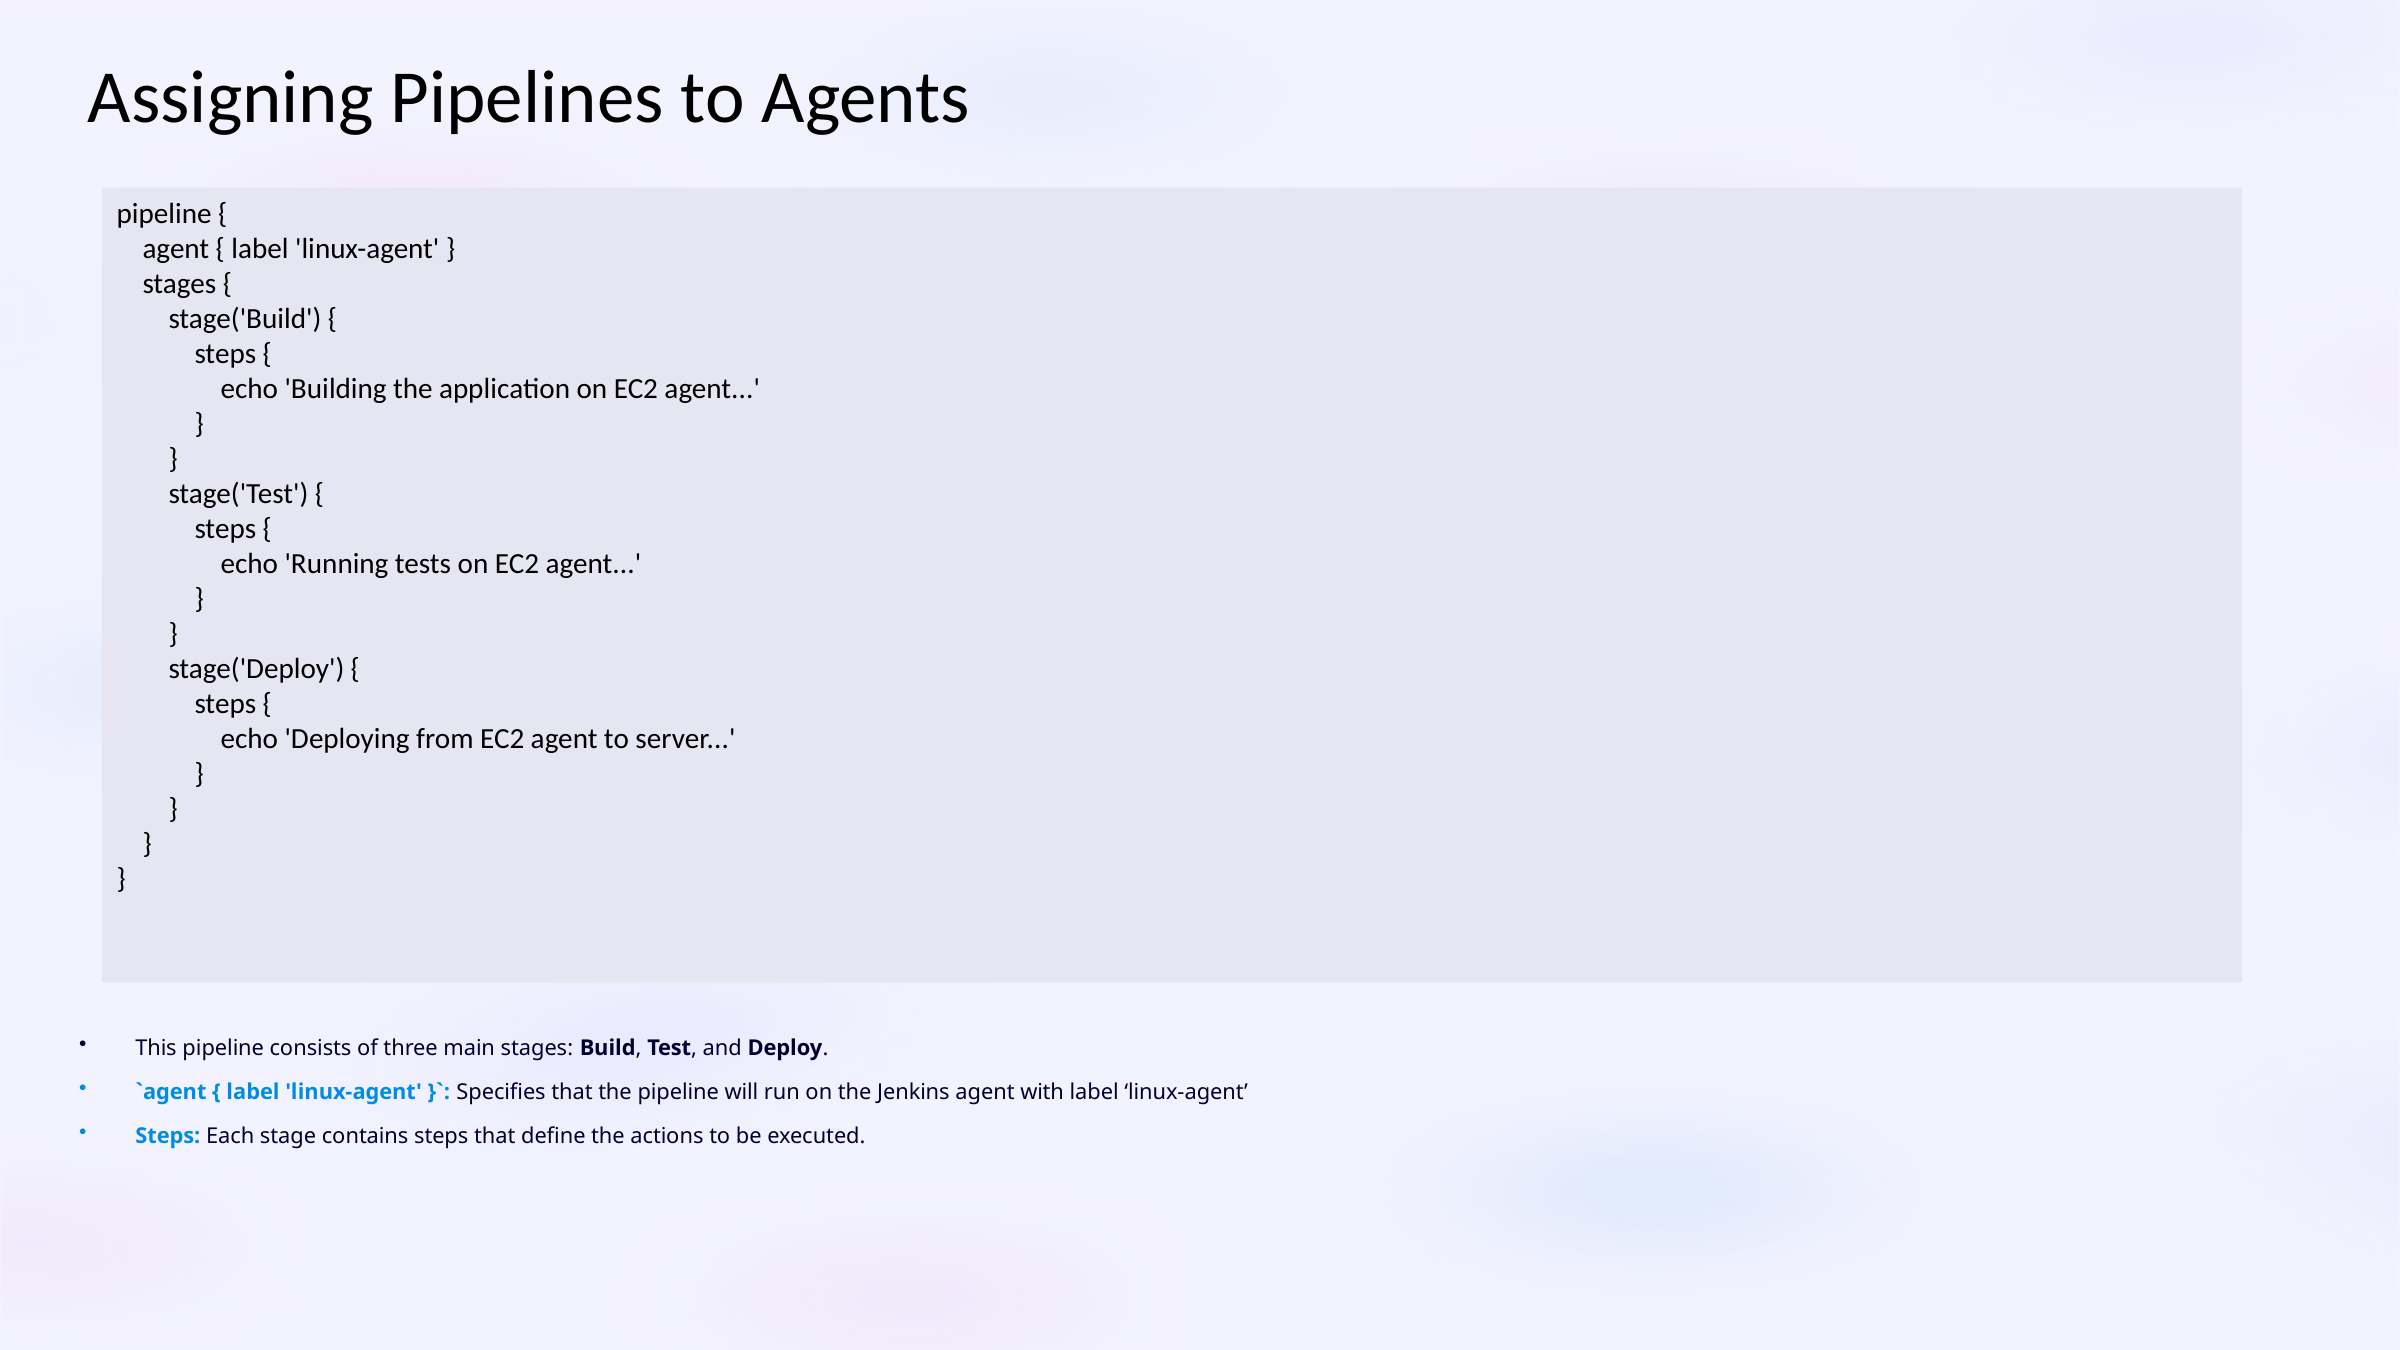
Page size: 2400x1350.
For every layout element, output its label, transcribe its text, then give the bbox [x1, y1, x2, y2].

text_box `agent { label 'linux-agent' }`: Specifies that the pipeline will run on the Jenkins agent with label ‘linux-agent’ [79, 1068, 2321, 1105]
text_box This pipeline consists of three main stages: Build, Test, and Deploy. [79, 1023, 2321, 1060]
text_box Assigning Pipelines to Agents [87, 61, 1365, 160]
text_box Steps: Each stage contains steps that define the actions to be executed. [79, 1112, 2321, 1149]
text_box pipeline { agent { label 'linux-agent' } stages { stage('Build') { steps { echo 'Building the application on EC2 agent...' } } stage('Test') { steps { echo 'Running tests on EC2 agent...' } } stage('Deploy') { steps { echo 'Deploying from EC2 agent to server...' } } } } [101, 187, 2243, 983]
